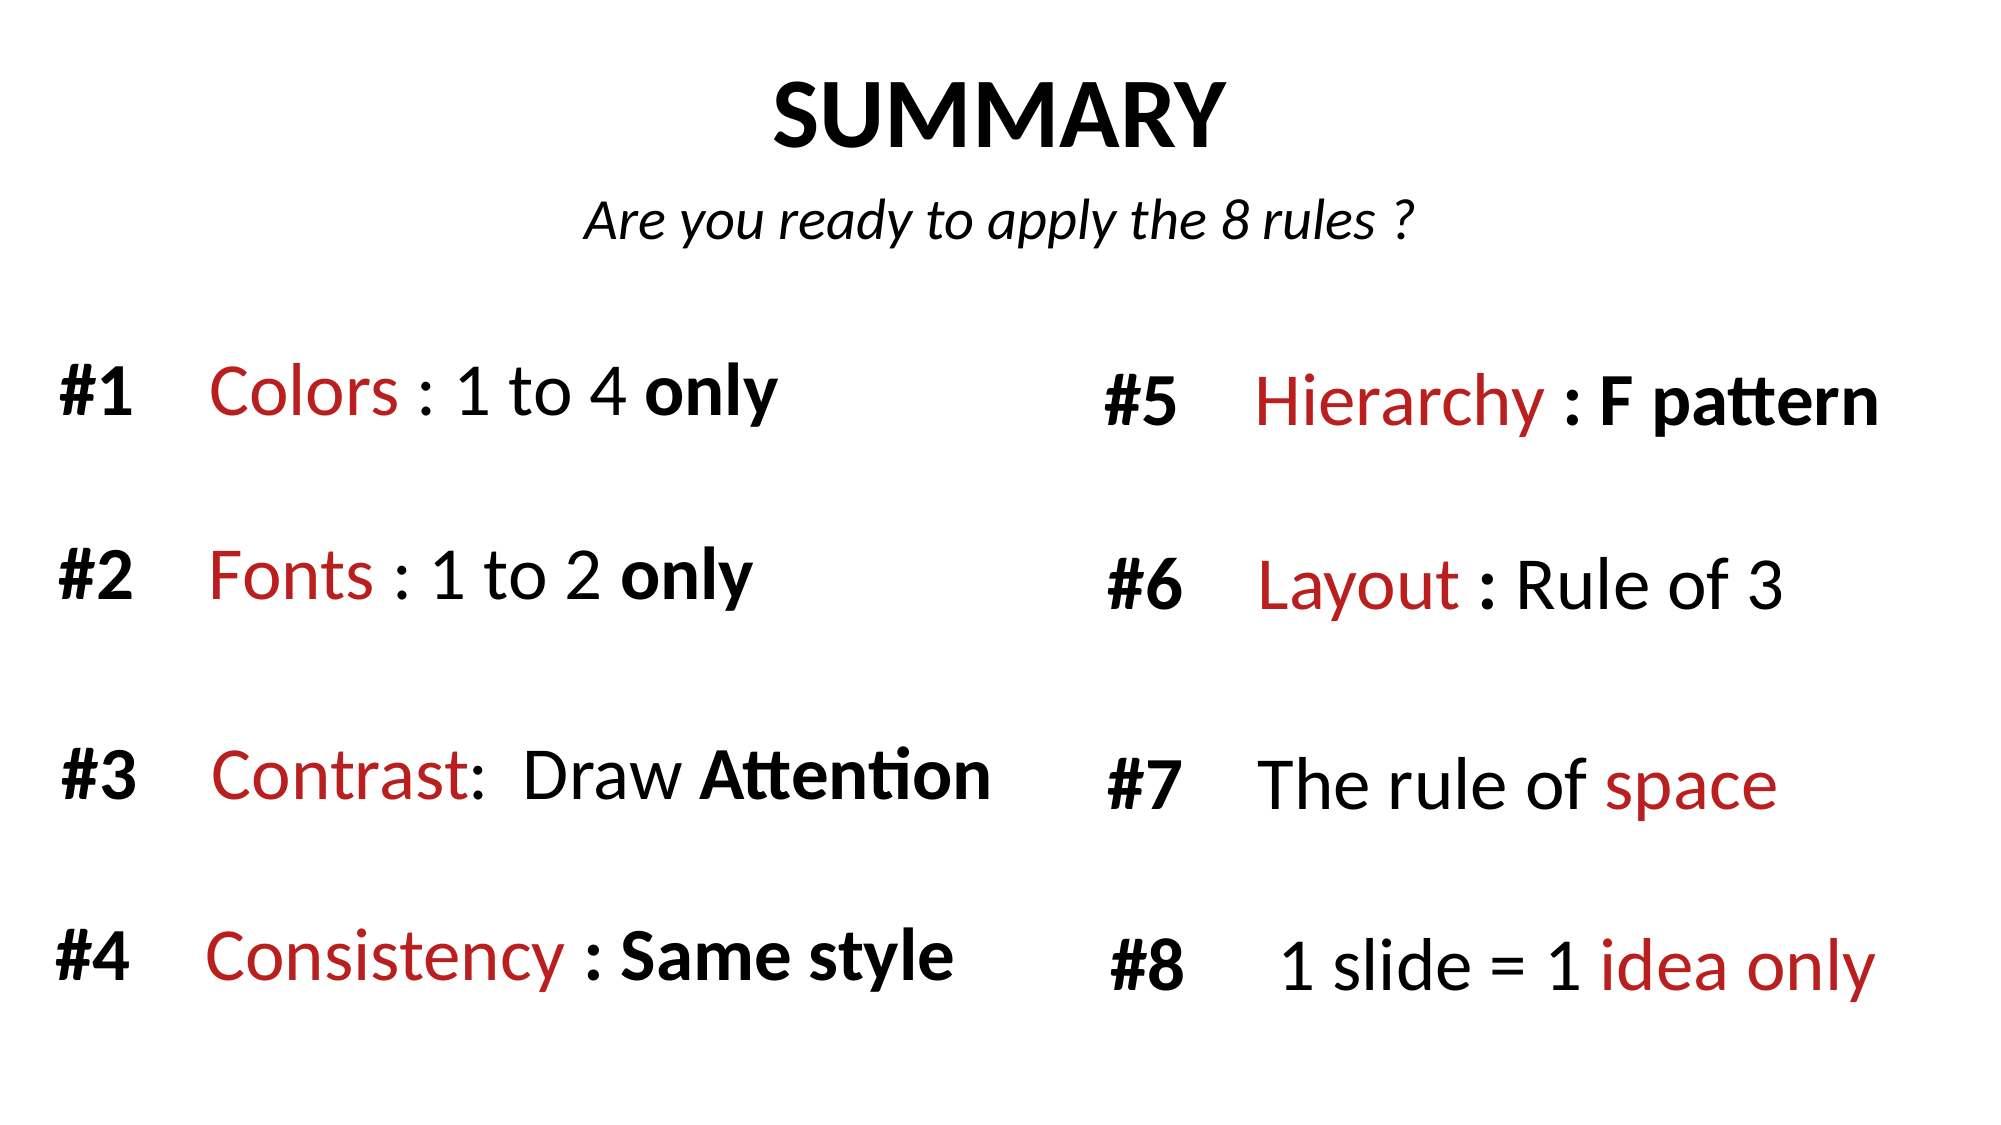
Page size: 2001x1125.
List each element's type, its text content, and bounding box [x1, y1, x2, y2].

text_box #8 1 slide = 1 idea only [1095, 908, 1892, 1014]
text_box #6 Layout : Rule of 3 [1093, 527, 1800, 633]
text_box #1 Colors : 1 to 4 only [44, 332, 794, 438]
text_box #2 Fonts : 1 to 2 only [44, 517, 770, 623]
text_box #5 Hierarchy : F pattern [1089, 342, 1978, 538]
text_box #3 Contrast: Draw Attention [47, 716, 1008, 822]
text_box Are you ready to apply the 8 rules ? [569, 173, 1446, 259]
text_box #4 Consistency : Same style [40, 898, 1015, 1003]
text_box #7 The rule of space [1093, 726, 1794, 832]
text_box SUMMARY [757, 40, 1242, 173]
